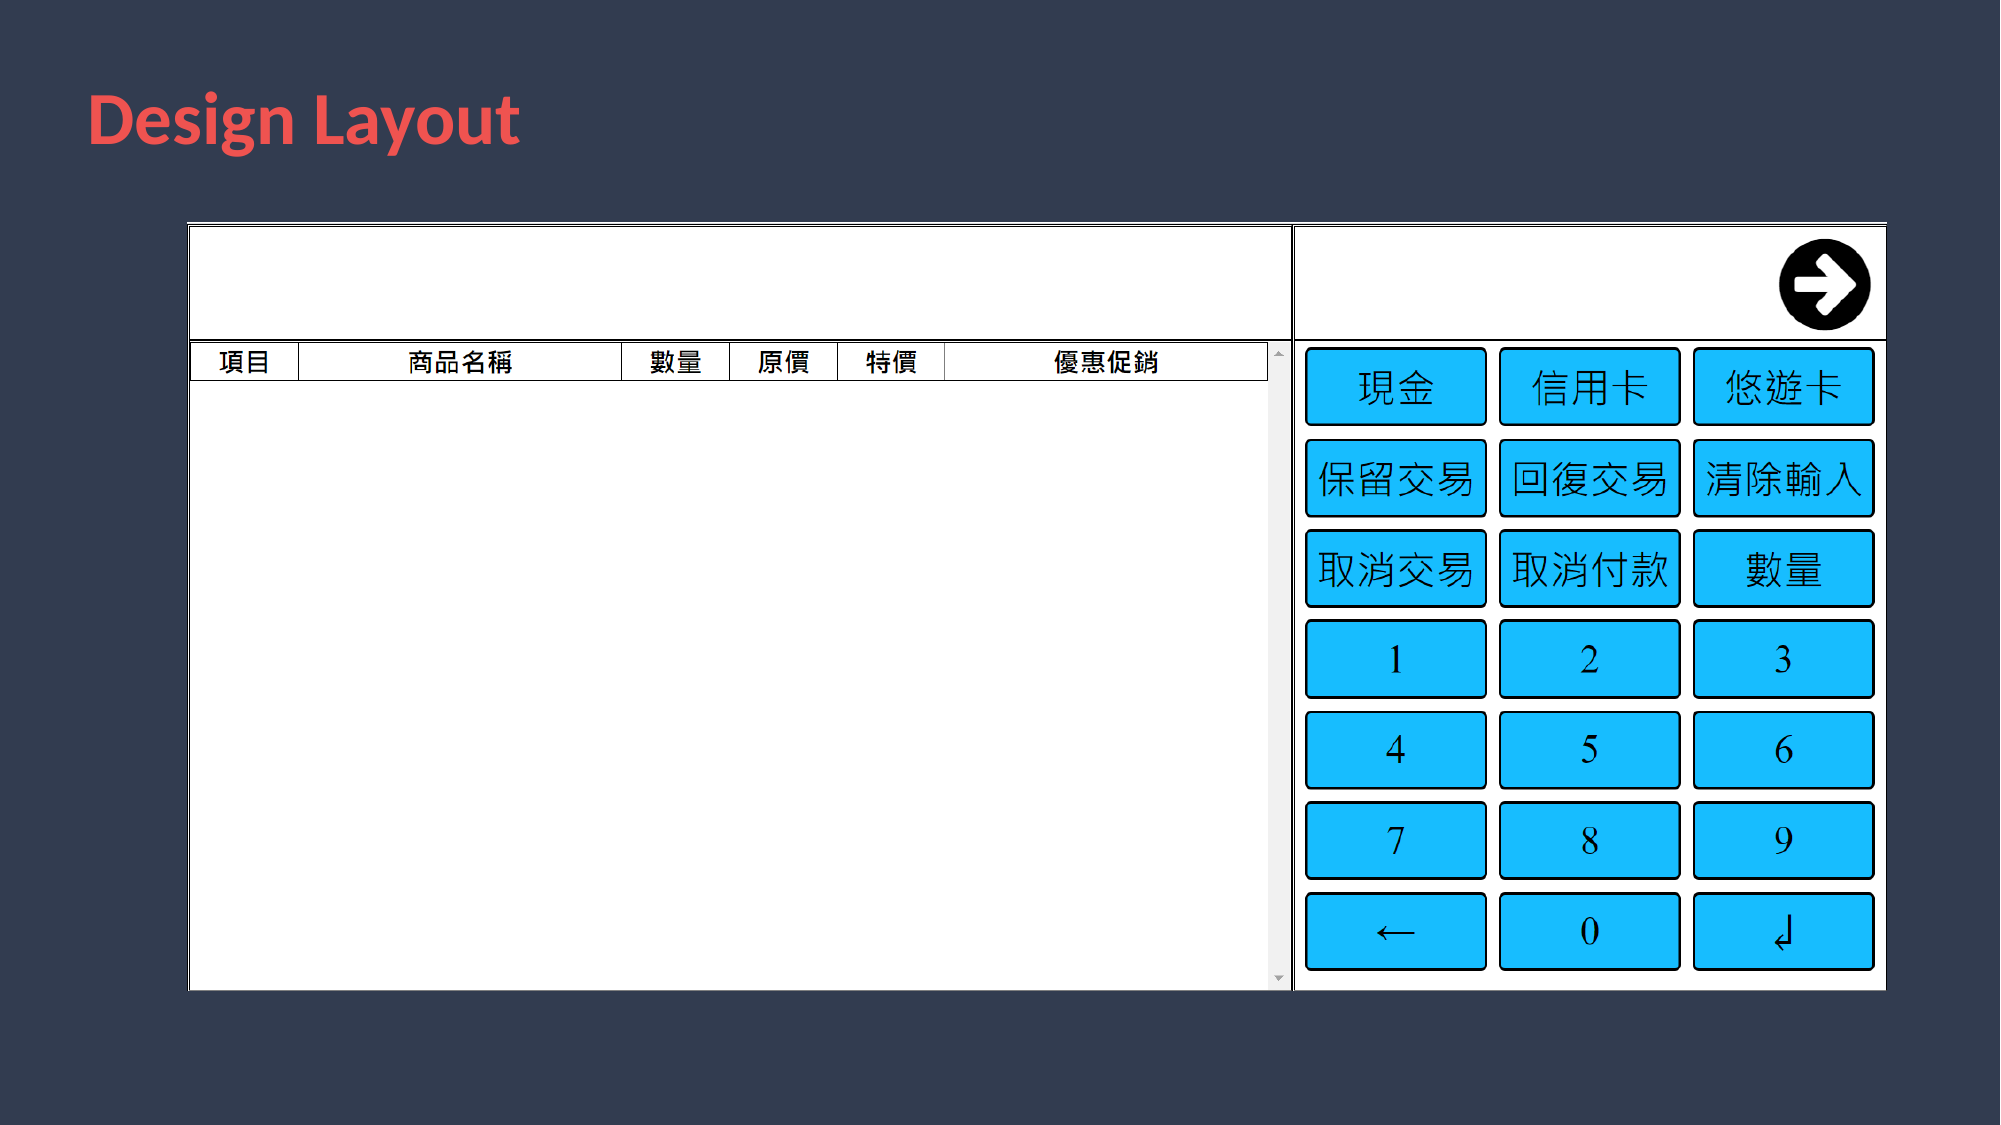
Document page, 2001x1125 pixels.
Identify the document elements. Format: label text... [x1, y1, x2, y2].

text_box Design Layout [72, 62, 1073, 168]
picture [187, 222, 1887, 991]
